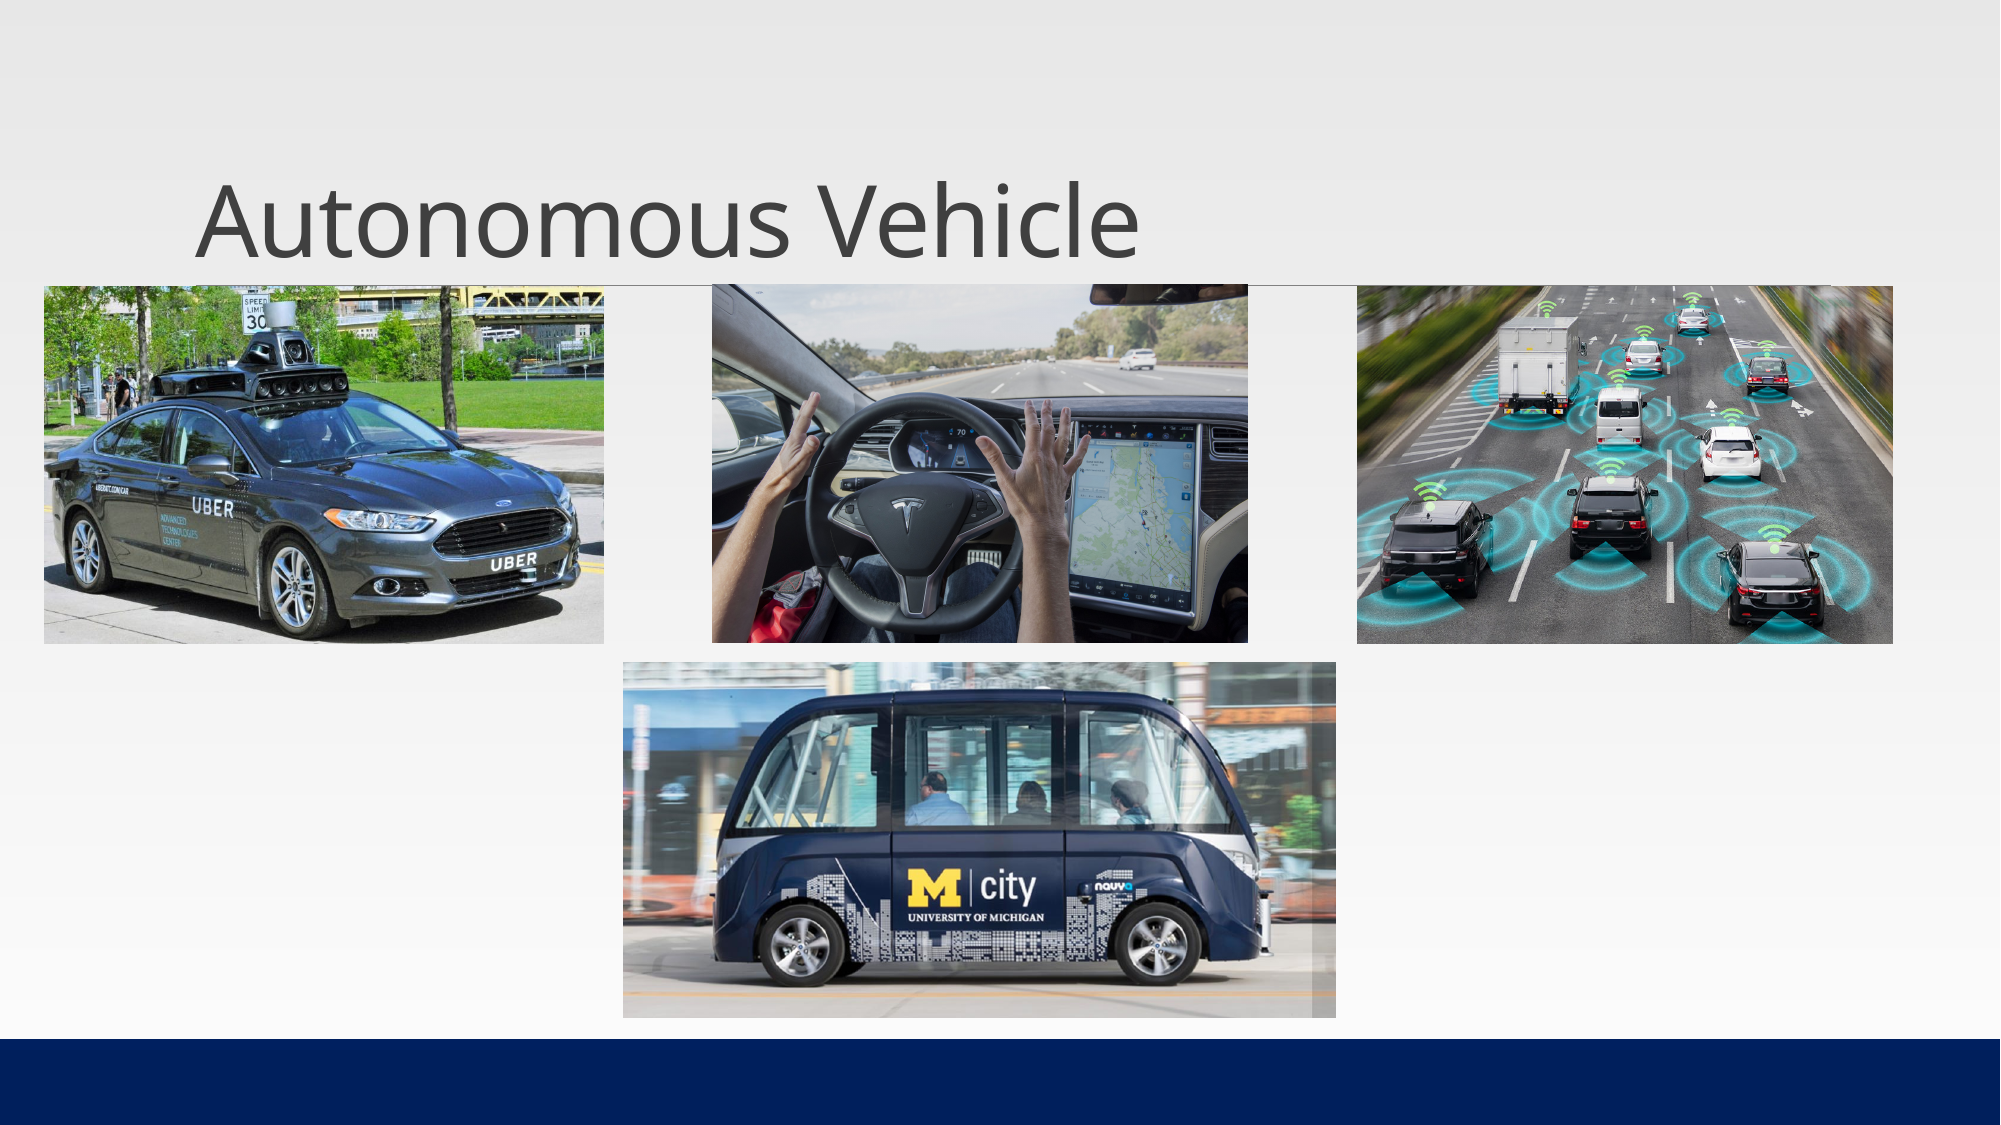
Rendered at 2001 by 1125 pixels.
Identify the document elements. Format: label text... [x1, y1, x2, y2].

picture [623, 661, 1337, 1019]
picture [1356, 286, 1894, 644]
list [43, 286, 604, 645]
title Autonomous Vehicle [180, 47, 1830, 285]
picture [711, 284, 1249, 643]
